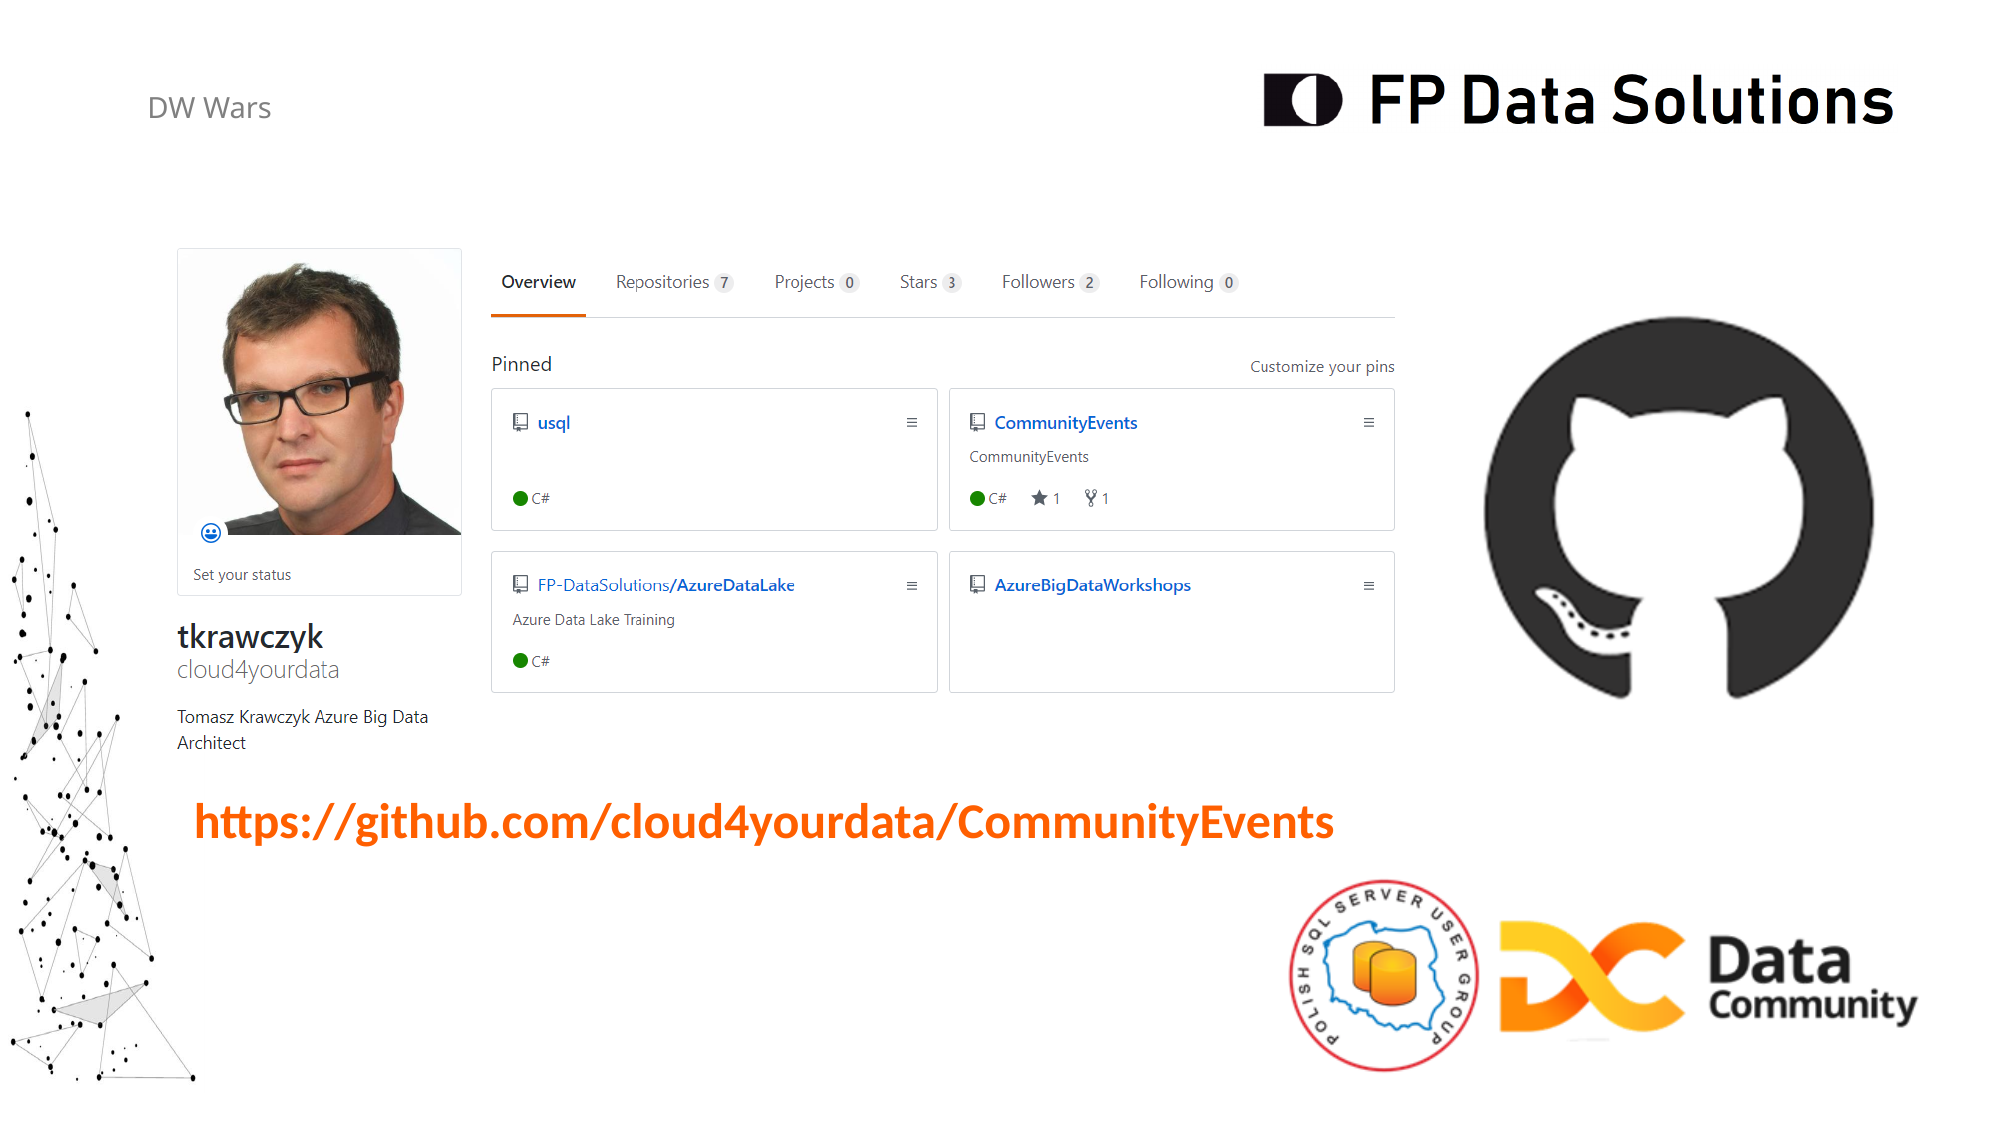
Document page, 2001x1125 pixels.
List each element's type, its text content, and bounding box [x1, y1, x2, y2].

picture [1469, 309, 1897, 714]
picture [1257, 64, 1898, 133]
text_box https://github.com/cloud4yourdata/CommunityEvents [179, 781, 1350, 856]
picture [0, 247, 1422, 1093]
picture [1287, 877, 1936, 1092]
